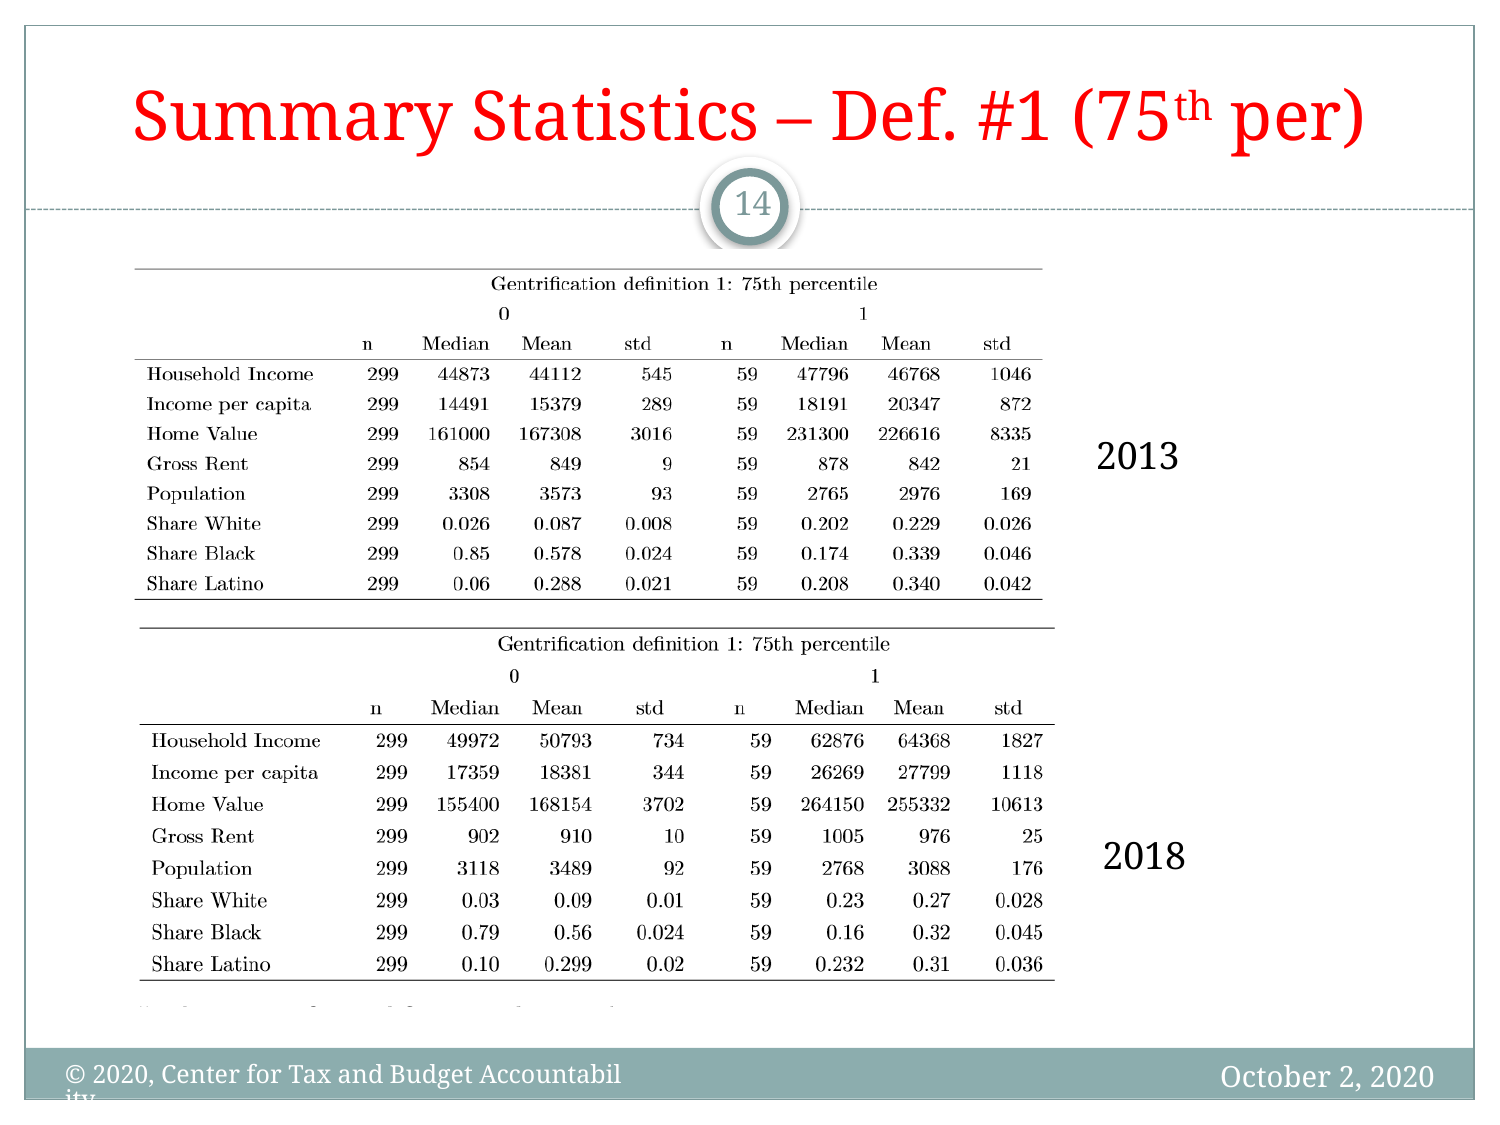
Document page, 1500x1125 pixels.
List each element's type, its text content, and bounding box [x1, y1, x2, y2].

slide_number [950, 1050, 1450, 1111]
text_box 2013 [1105, 424, 1444, 485]
slide_number 14 [715, 168, 791, 241]
text_box 2018 [1087, 824, 1450, 885]
footer © 2020, Center for Tax and Budget Accountability [50, 1051, 638, 1112]
picture [62, 249, 1101, 1007]
title Summary Statistics – Def. #1 (75th per) [49, 37, 1450, 162]
